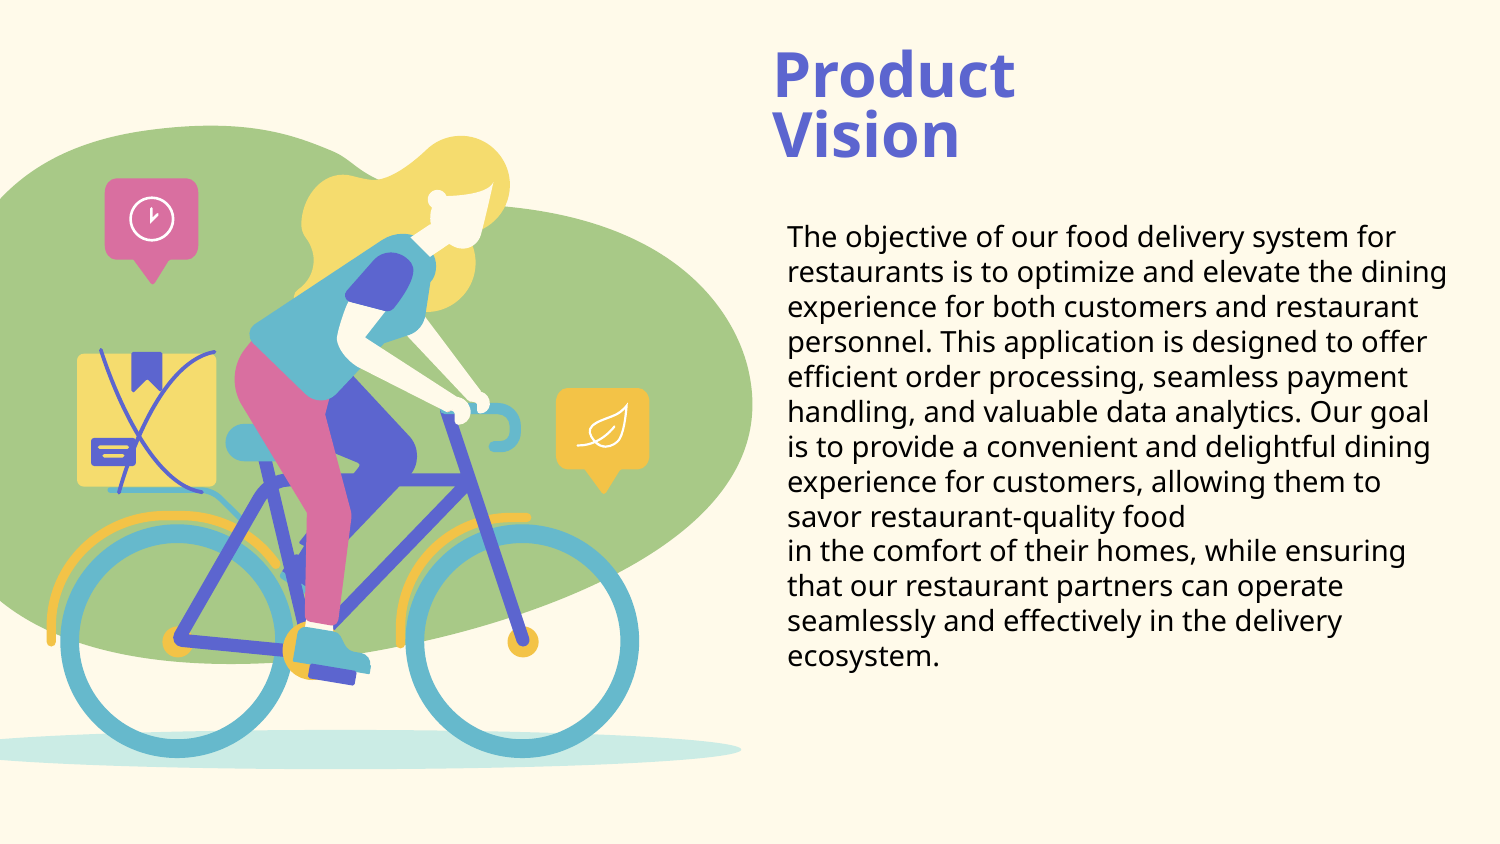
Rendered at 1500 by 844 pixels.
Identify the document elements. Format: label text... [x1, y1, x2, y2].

text_box [654, 249, 753, 552]
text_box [46, 135, 650, 759]
subtitle The objective of our food delivery system for restaurants is to optimize and elevate the dining experience for both customers and restaurant personnel. This application is designed to offer efficient order processing, seamless payment handling, and valuable data analytics. Our goal is to provide a convenient and delightful dining experience for customers, allowing them to savor restaurant-quality food in the comfort of their homes, while ensuring that our restaurant partners can operate seamlessly and effectively in the delivery ecosystem. [772, 203, 1466, 770]
title Product Vision [757, 100, 1223, 185]
text_box [125, 125, 284, 134]
text_box [0, 736, 42, 763]
text_box [654, 737, 742, 762]
text_box [0, 165, 41, 628]
